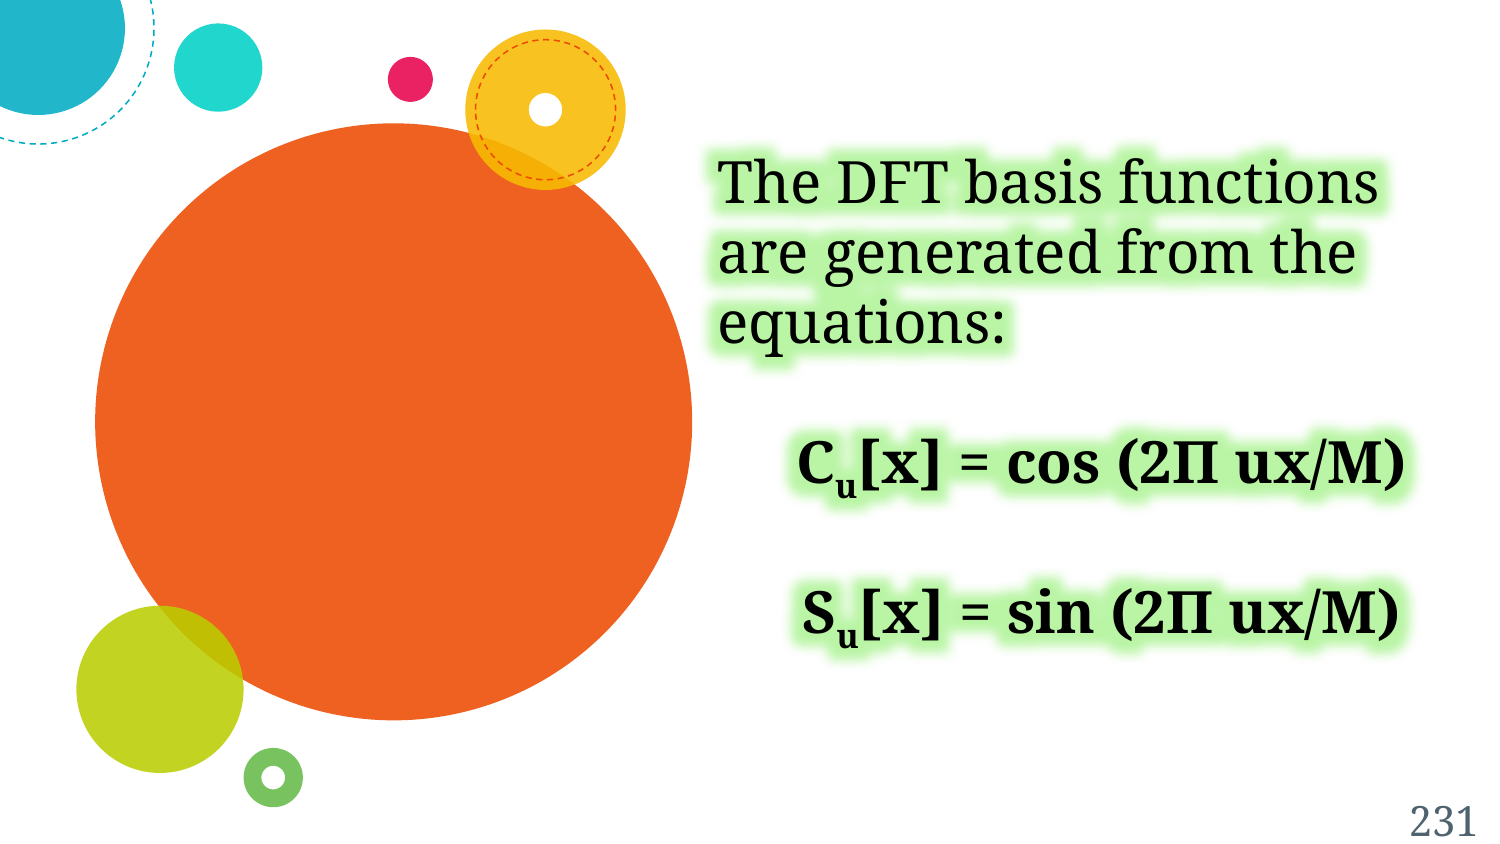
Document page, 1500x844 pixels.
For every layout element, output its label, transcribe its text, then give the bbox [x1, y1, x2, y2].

slide_number 231 [1387, 779, 1494, 844]
text_box The DFT basis functions are generated from the equations: Cu[x] = cos (2Π ux/M) Su[x] = sin (2Π ux/M) [702, 138, 1500, 733]
